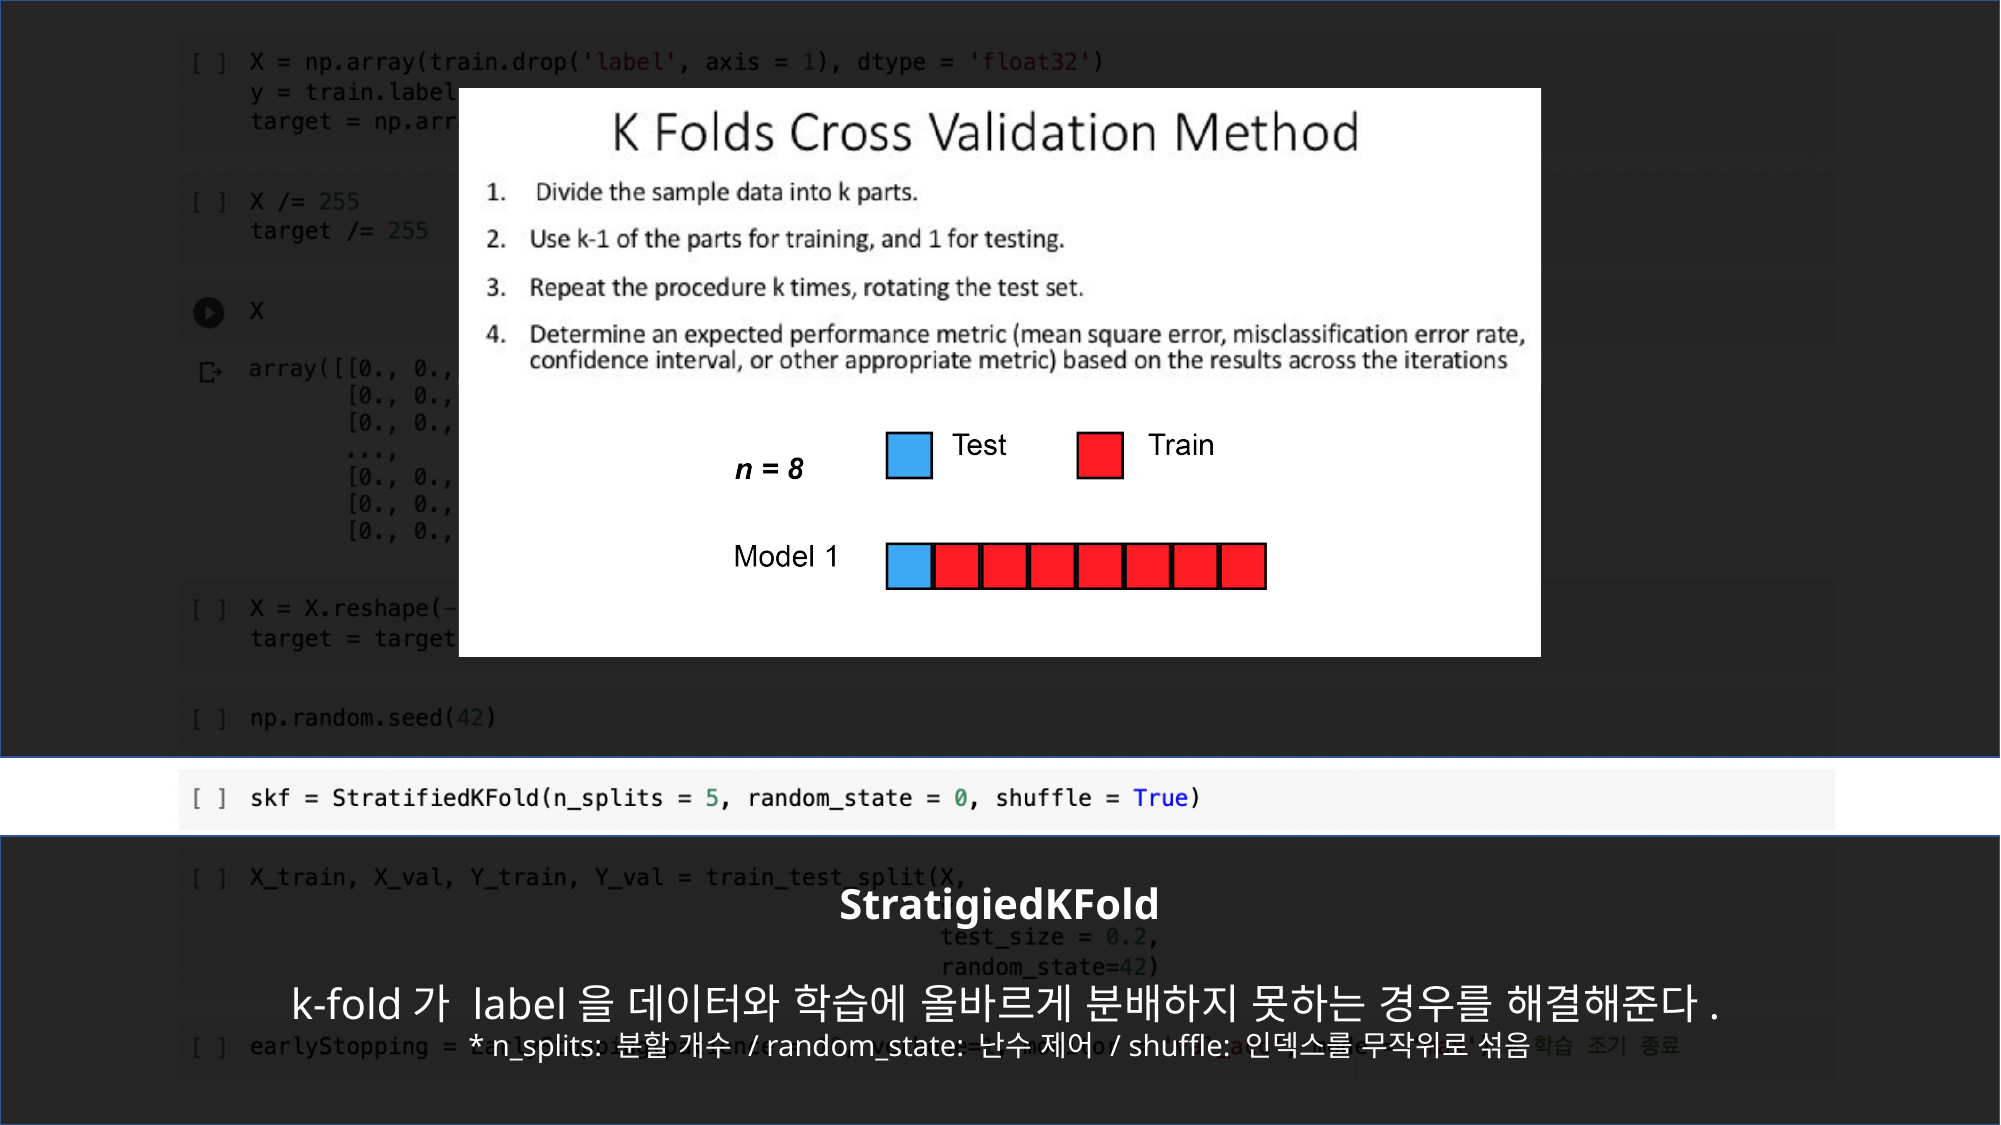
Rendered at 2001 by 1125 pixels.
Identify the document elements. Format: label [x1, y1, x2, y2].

text_box [0, 835, 2000, 1125]
picture [165, 25, 1835, 1099]
text_box [0, 0, 2000, 758]
